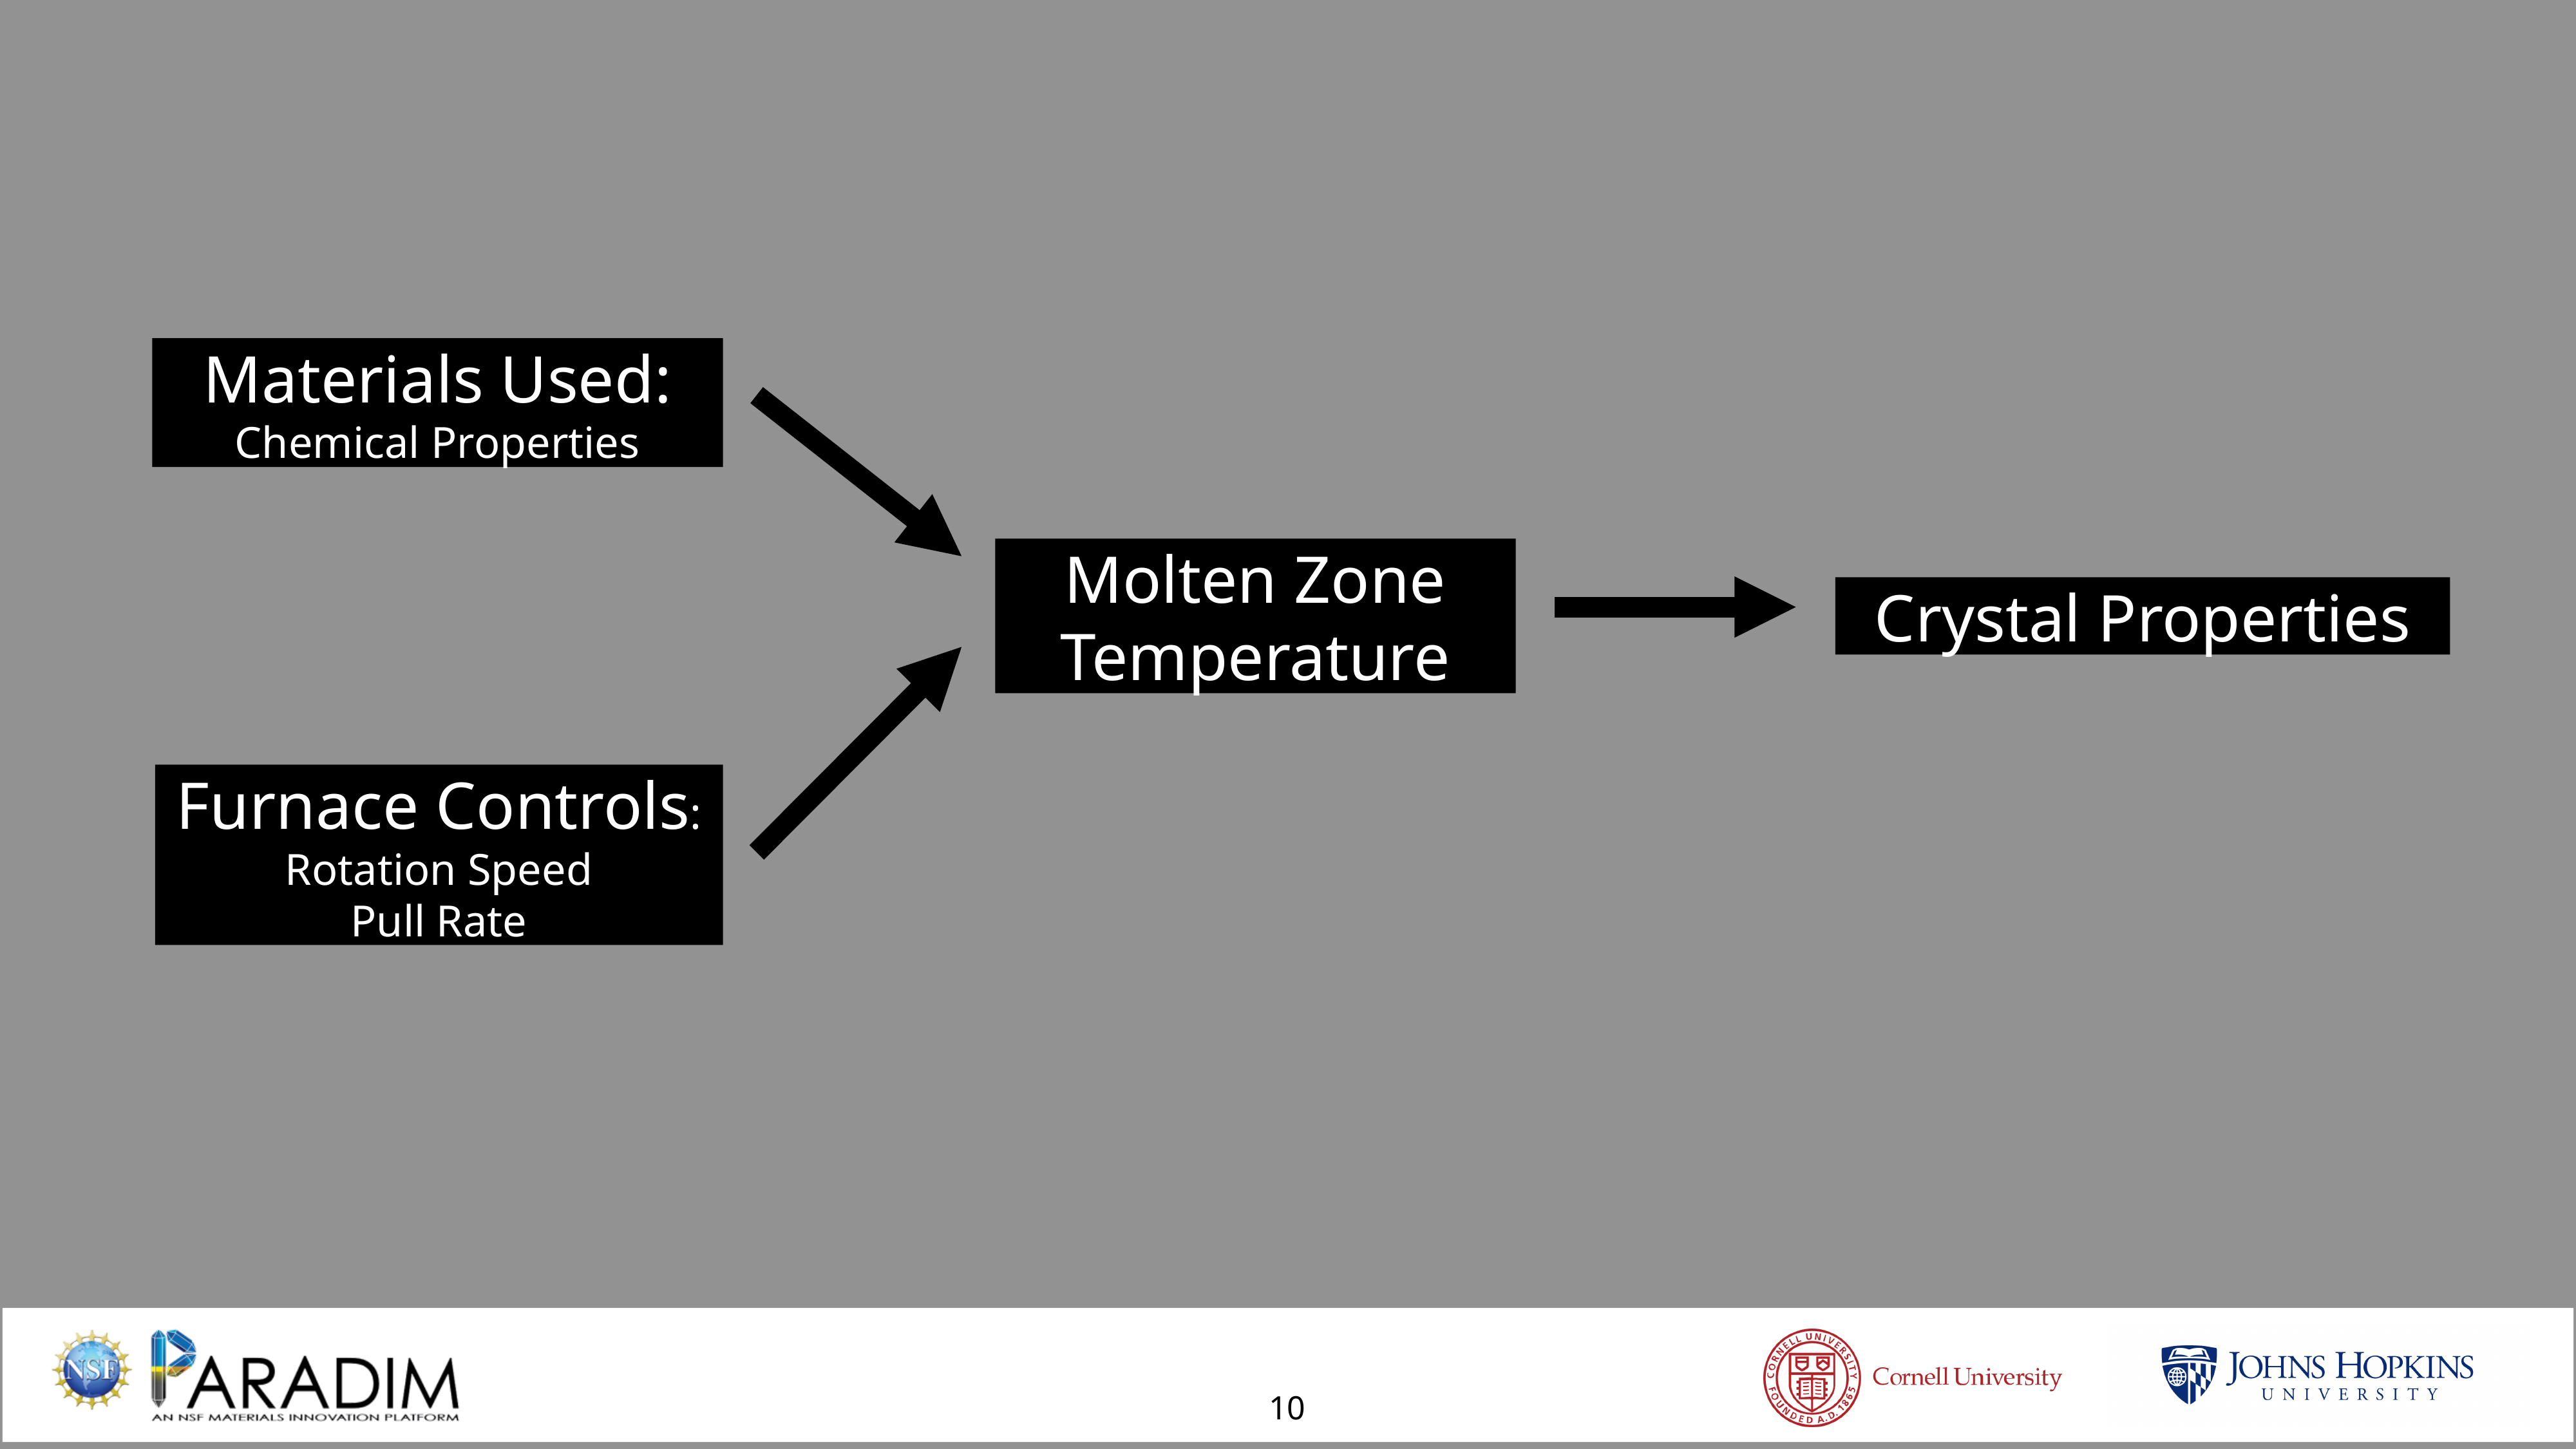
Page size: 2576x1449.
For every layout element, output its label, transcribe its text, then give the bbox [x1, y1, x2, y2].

text_box Materials Used: Chemical Properties [152, 338, 723, 468]
slide_number 10 [1263, 1381, 1312, 1431]
text_box Furnace Controls: Rotation Speed Pull Rate [155, 764, 723, 945]
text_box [756, 395, 962, 556]
picture [2103, 1322, 2532, 1428]
picture [44, 1322, 468, 1428]
picture [1763, 1329, 2062, 1427]
text_box Molten Zone Temperature [995, 538, 1516, 694]
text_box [756, 647, 962, 853]
text_box Crystal Properties [1835, 577, 2450, 655]
